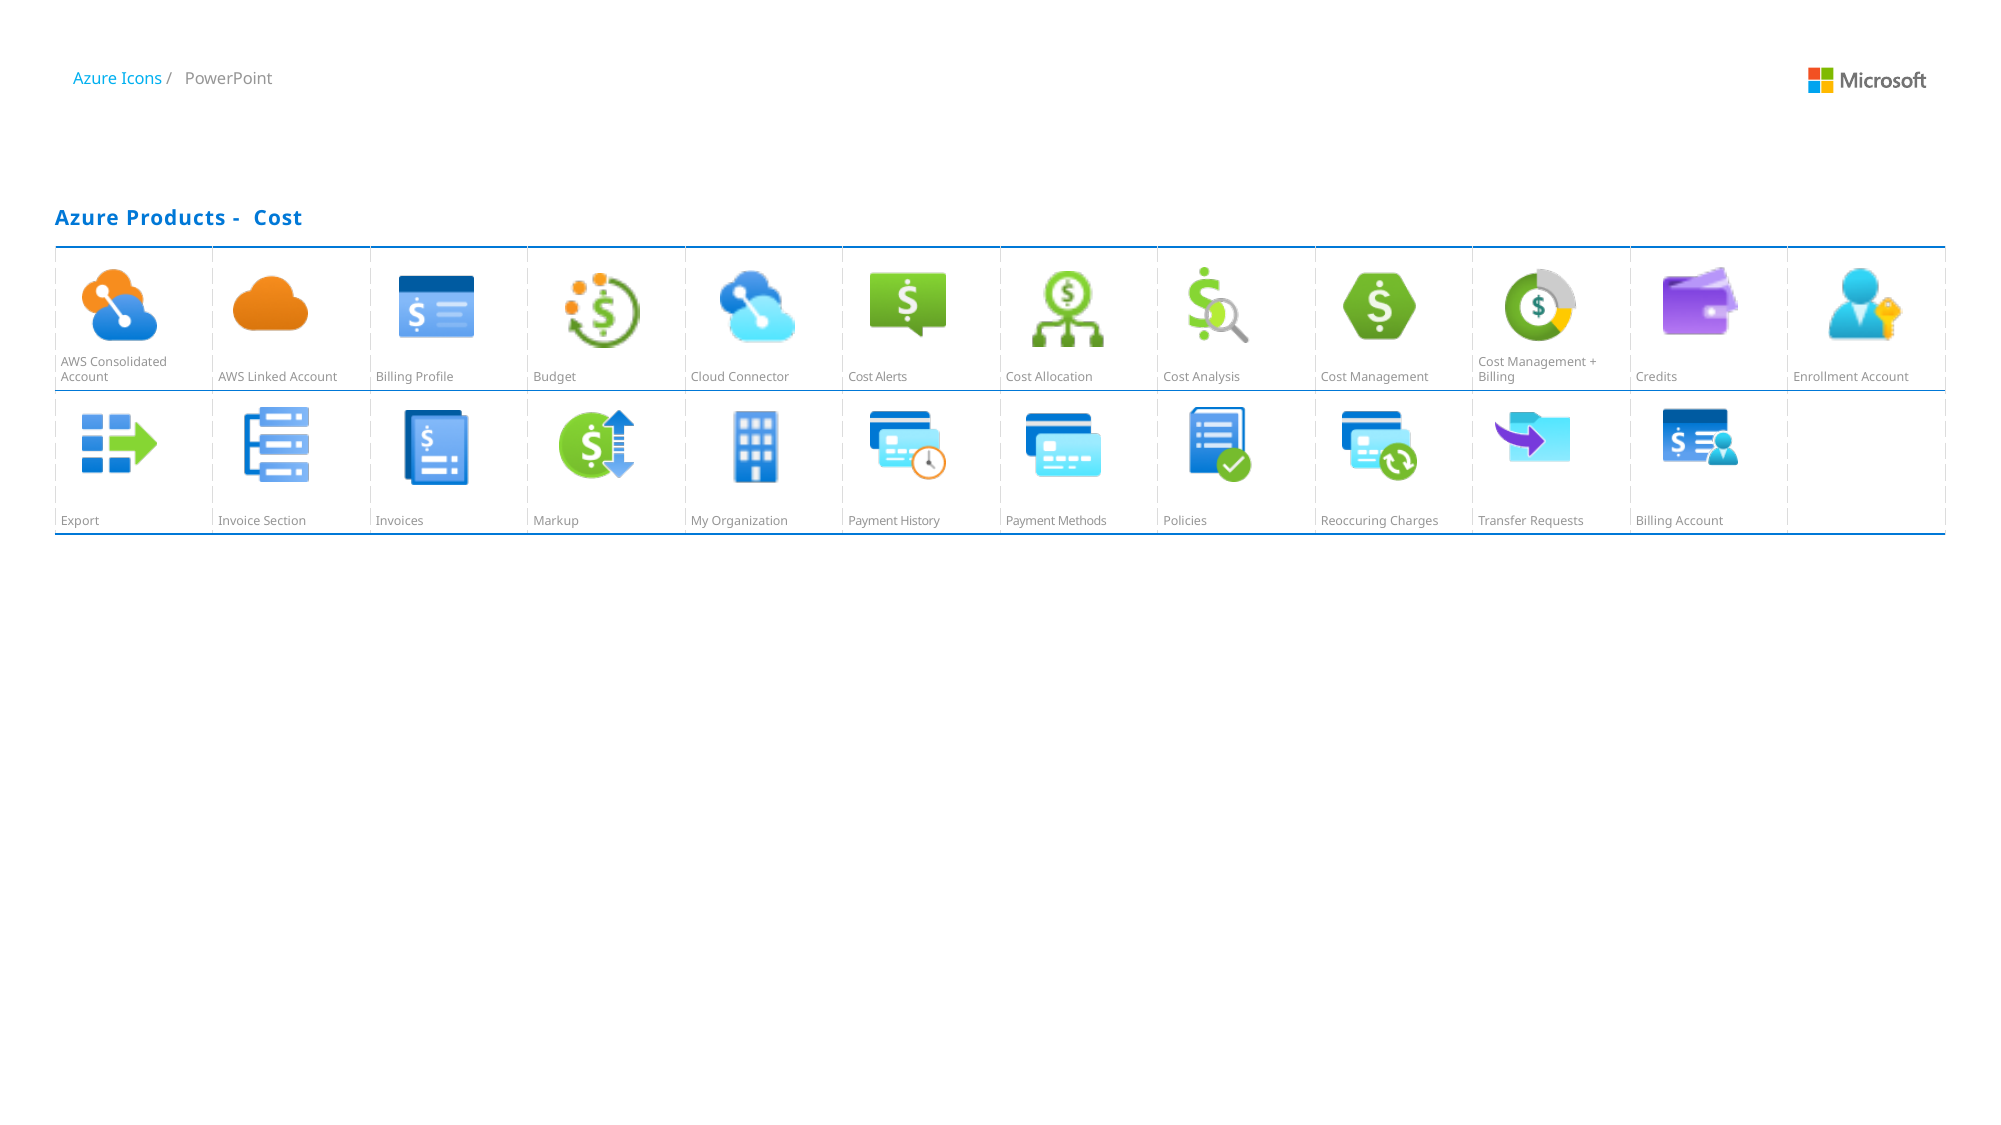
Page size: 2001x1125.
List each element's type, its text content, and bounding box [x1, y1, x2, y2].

picture [1030, 271, 1106, 347]
table_header Azure Products - Cost [55, 97, 1945, 246]
table_cell Policies [1157, 391, 1315, 533]
picture [82, 267, 157, 343]
picture [122, 72, 126, 82]
table_cell Cloud Connector [685, 248, 842, 390]
picture [1182, 407, 1258, 482]
table_cell Markup [527, 391, 685, 533]
picture [1181, 267, 1257, 343]
table_cell Billing Profile [370, 248, 527, 390]
picture [233, 267, 309, 343]
picture [1502, 267, 1578, 343]
table_cell Cost Management [1315, 248, 1472, 390]
table_cell Payment Methods [1000, 391, 1157, 533]
table_cell AWS Linked Account [212, 248, 370, 390]
table_cell Export [55, 391, 212, 533]
table_cell Budget [527, 248, 685, 390]
table_cell Enrollment Account [1787, 248, 1945, 390]
picture [870, 407, 946, 482]
picture [718, 410, 794, 486]
table_cell Cost Analysis [1157, 248, 1315, 390]
picture [1828, 267, 1904, 343]
table_cell Cost Management + Billing [1472, 248, 1630, 390]
table_cell Payment History [842, 391, 1000, 533]
picture [564, 272, 640, 348]
picture [559, 407, 635, 482]
picture [1025, 407, 1101, 482]
table_cell Reoccuring Charges [1315, 391, 1472, 533]
picture [1495, 399, 1570, 475]
table_cell AWS Consolidated Account [55, 248, 212, 390]
picture [1663, 263, 1739, 339]
table_cell My Organization [685, 391, 842, 533]
picture [398, 410, 474, 486]
table_cell Invoice Section [212, 391, 370, 533]
table_cell Invoices [370, 391, 527, 533]
picture [1342, 407, 1418, 482]
picture [870, 267, 946, 343]
table_cell Transfer Requests [1472, 391, 1630, 533]
picture [1663, 401, 1739, 477]
table_cell Cost Alerts [842, 248, 1000, 390]
table_cell Credits [1630, 248, 1787, 390]
picture [719, 269, 795, 345]
picture [1342, 267, 1418, 343]
picture [238, 407, 314, 483]
table_cell Cost Allocation [1000, 248, 1157, 390]
picture [398, 267, 474, 343]
picture [82, 407, 157, 482]
table_cell Billing Account [1630, 391, 1787, 533]
table_cell [1787, 391, 1945, 533]
